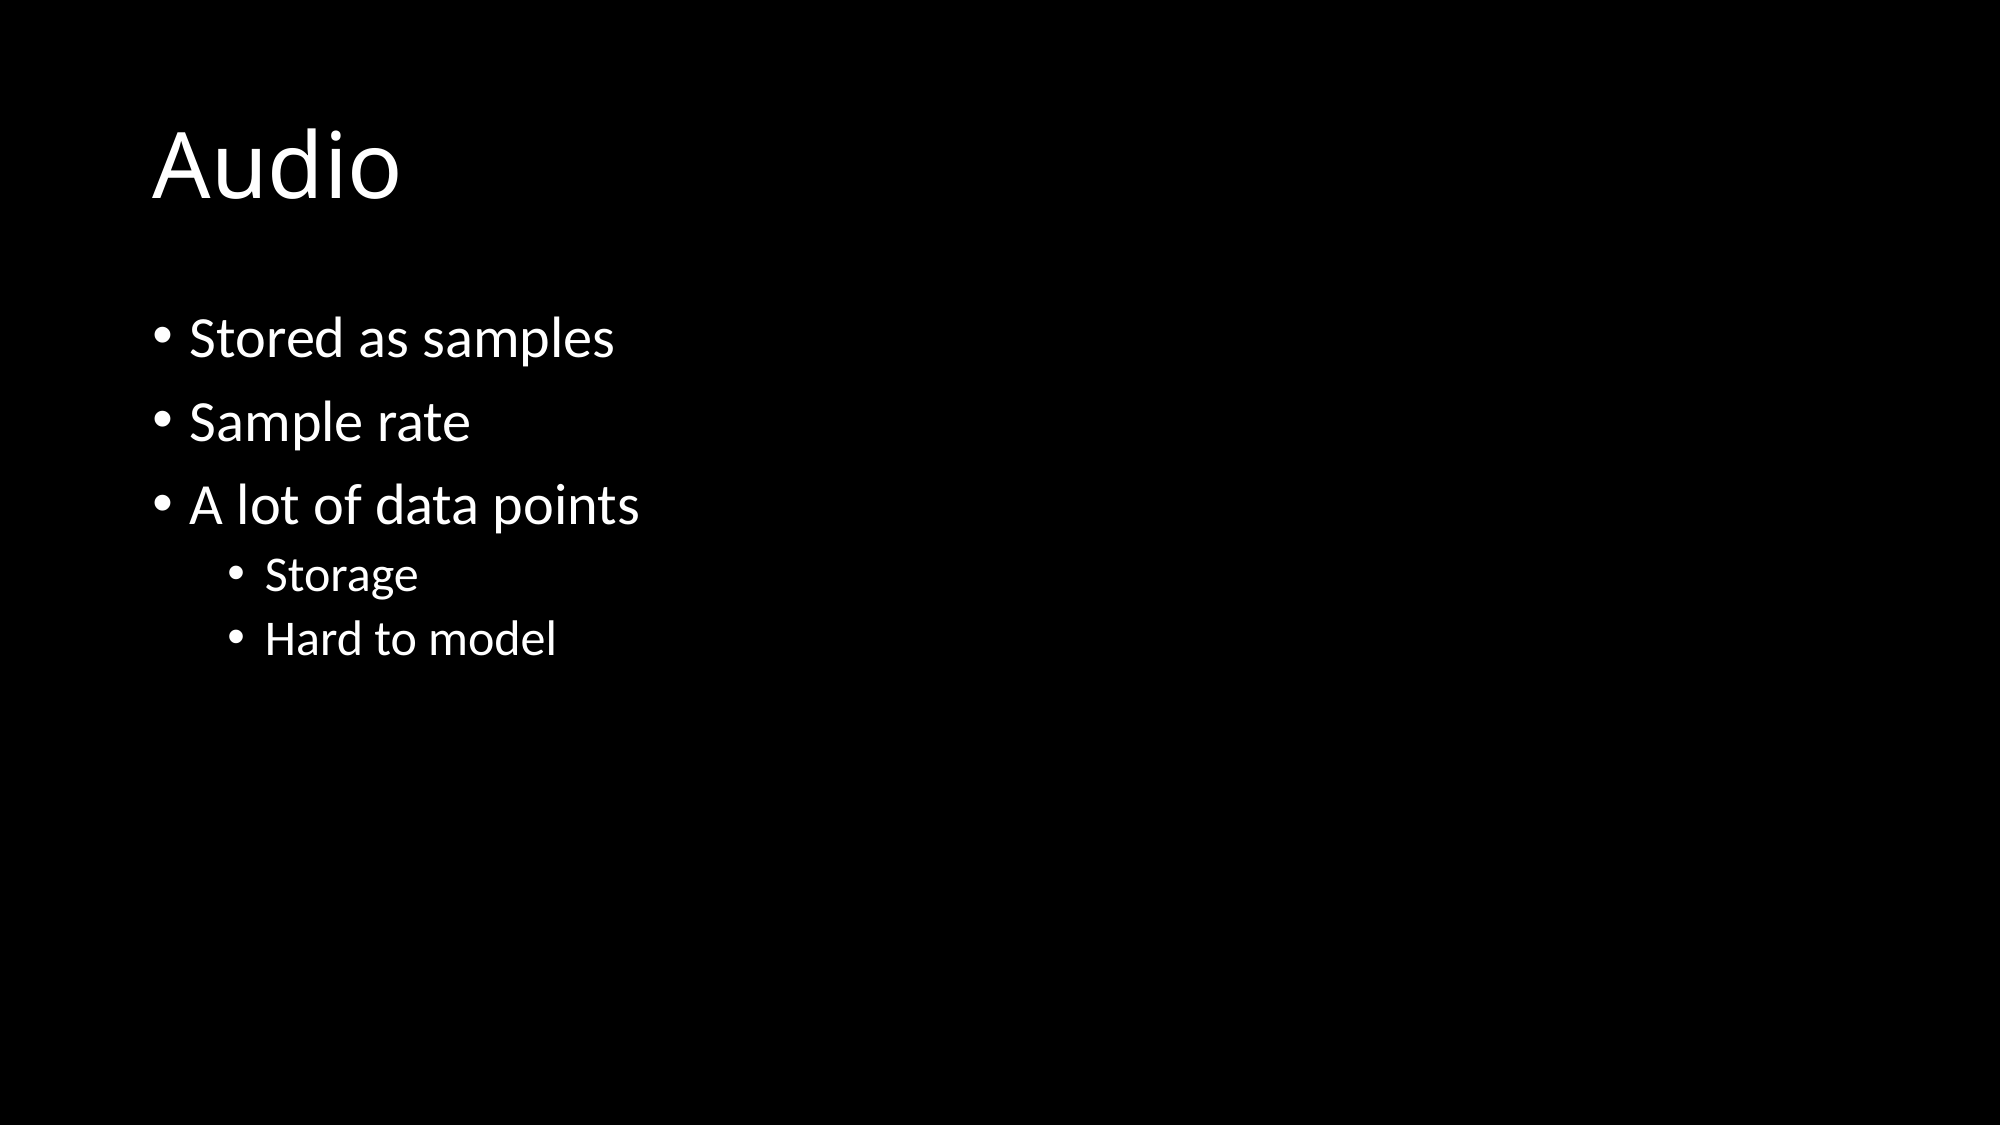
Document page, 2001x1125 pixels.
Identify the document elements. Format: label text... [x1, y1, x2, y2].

list Stored as samples Sample rate A lot of data points Storage Hard to model [137, 299, 1863, 1014]
title Audio [137, 59, 1863, 278]
